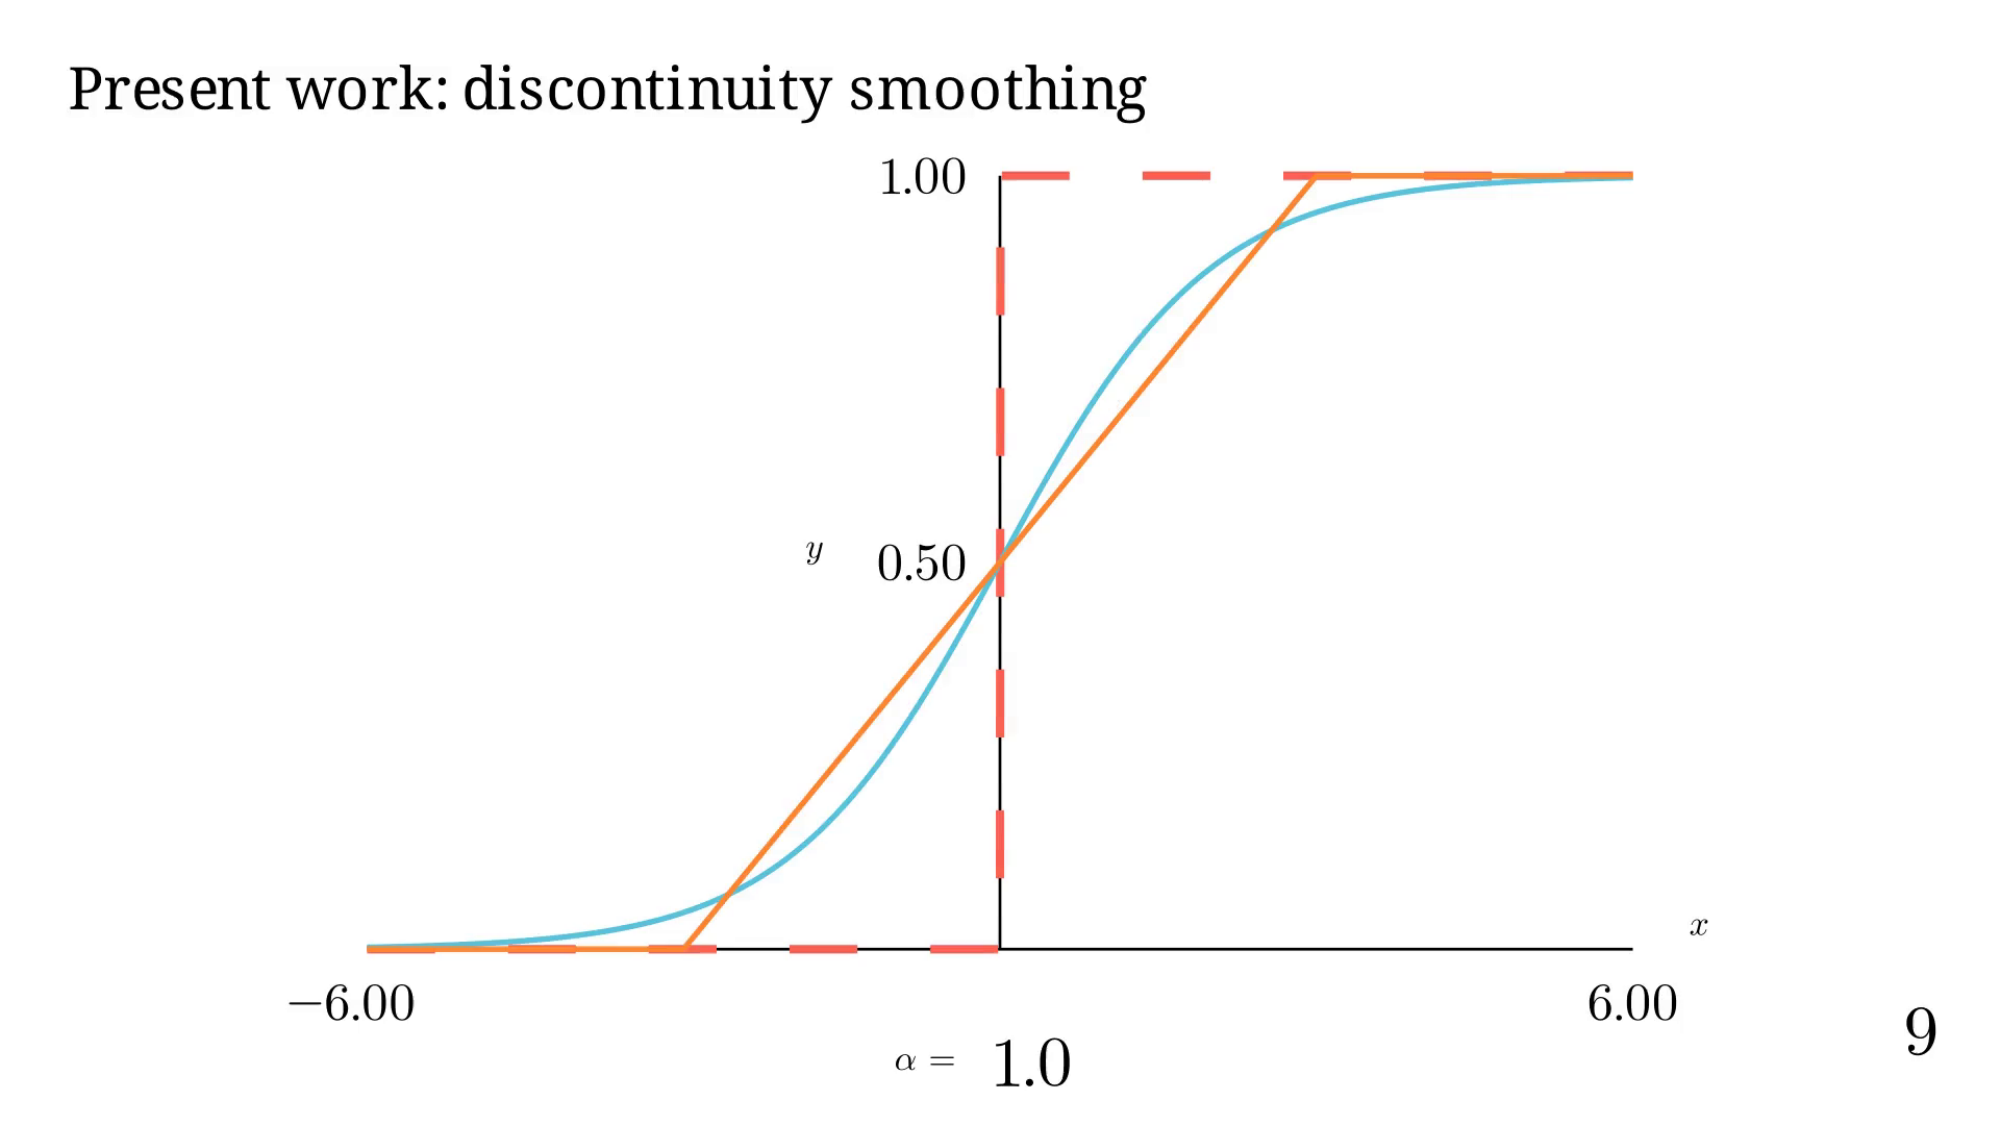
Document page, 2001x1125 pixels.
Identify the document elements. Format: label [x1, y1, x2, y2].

text_box [0, 0, 2000, 1125]
